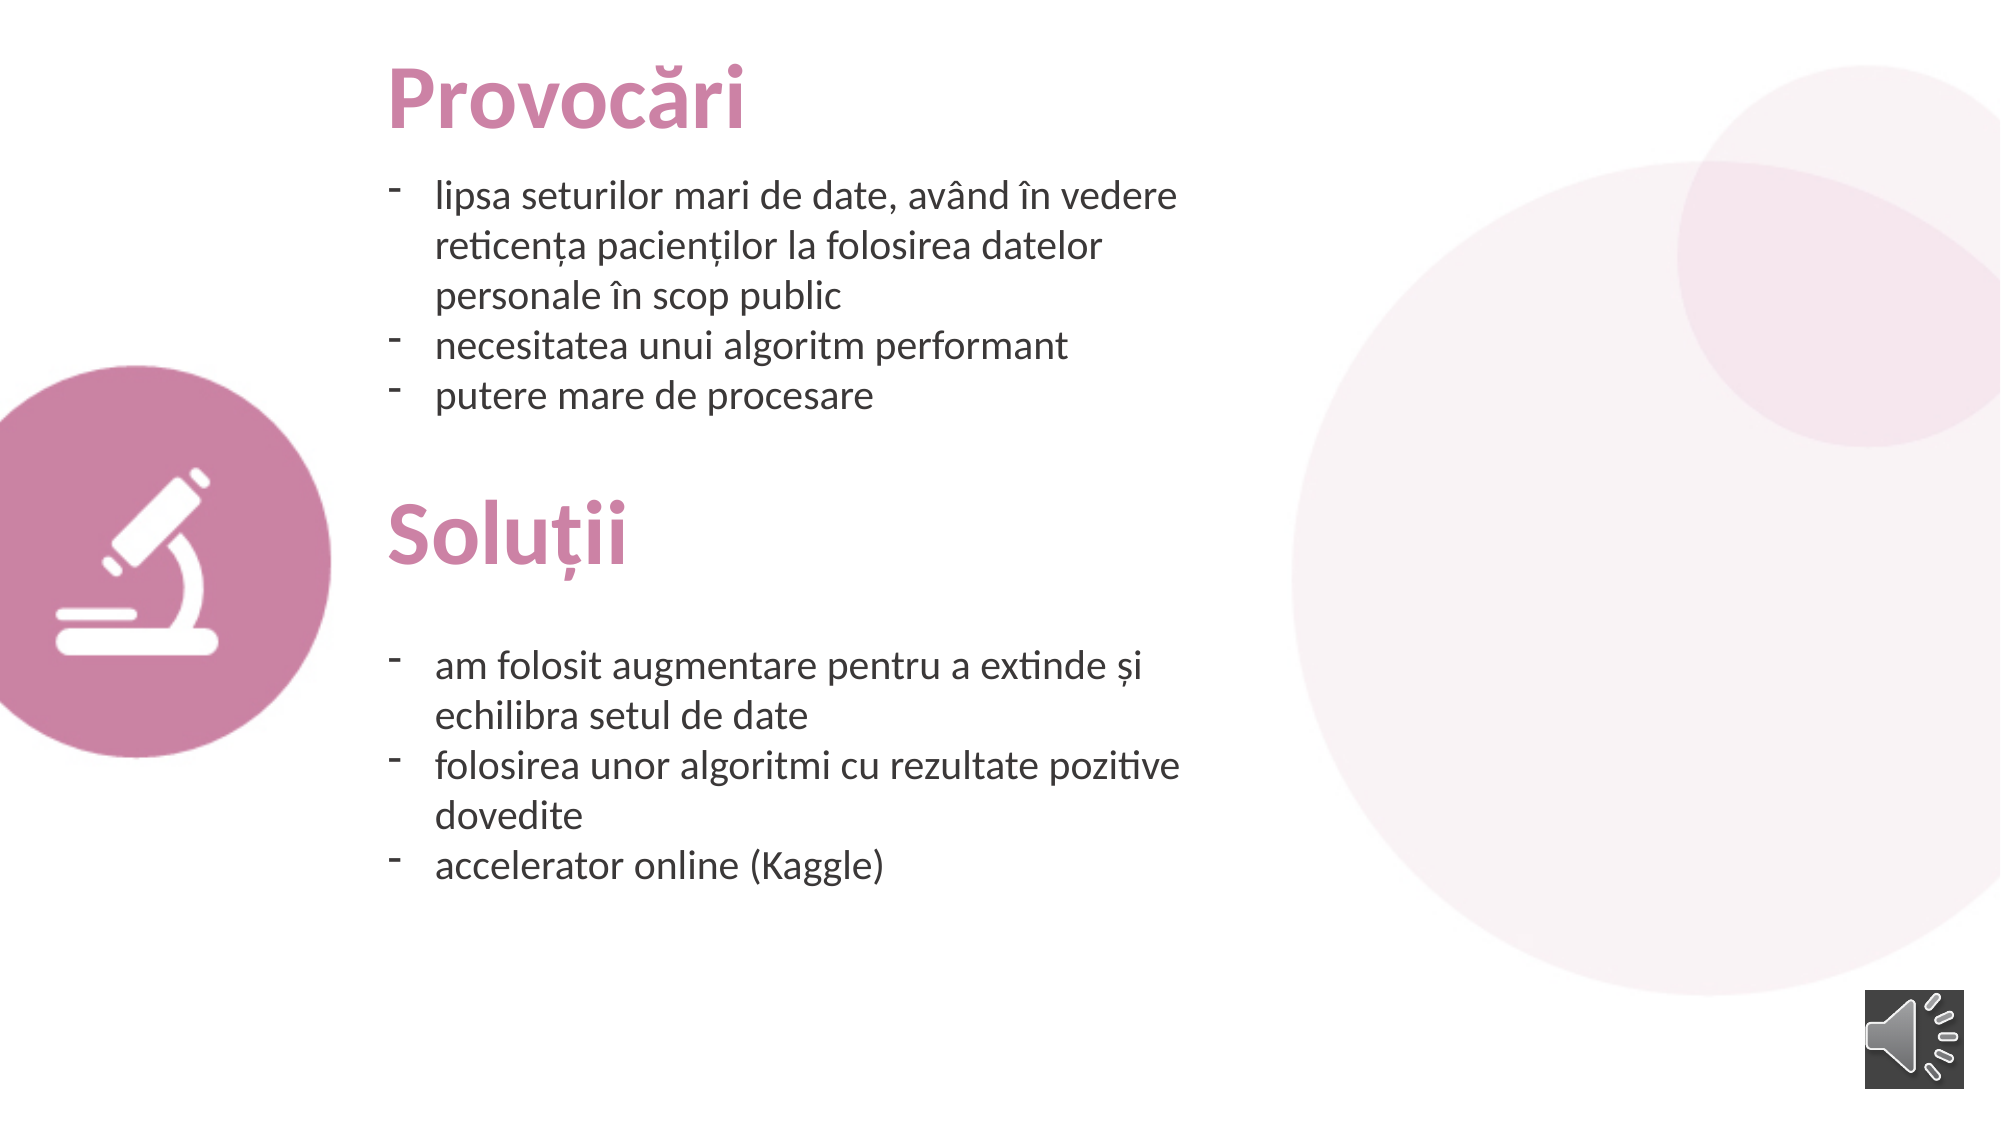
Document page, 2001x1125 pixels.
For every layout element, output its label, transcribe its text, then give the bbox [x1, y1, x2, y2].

text_box lipsa seturilor mari de date, având în vedere reticența pacienților la folosirea datelor personale în scop public necesitatea unui algoritm performant putere mare de procesare [373, 160, 1241, 426]
picture [0, 0, 2001, 1125]
text_box am folosit augmentare pentru a extinde și echilibra setul de date folosirea unor algoritmi cu rezultate pozitive dovedite accelerator online (Kaggle) [373, 630, 1304, 941]
text_box Soluții [373, 466, 1018, 591]
text_box Provocări [373, 29, 1018, 154]
